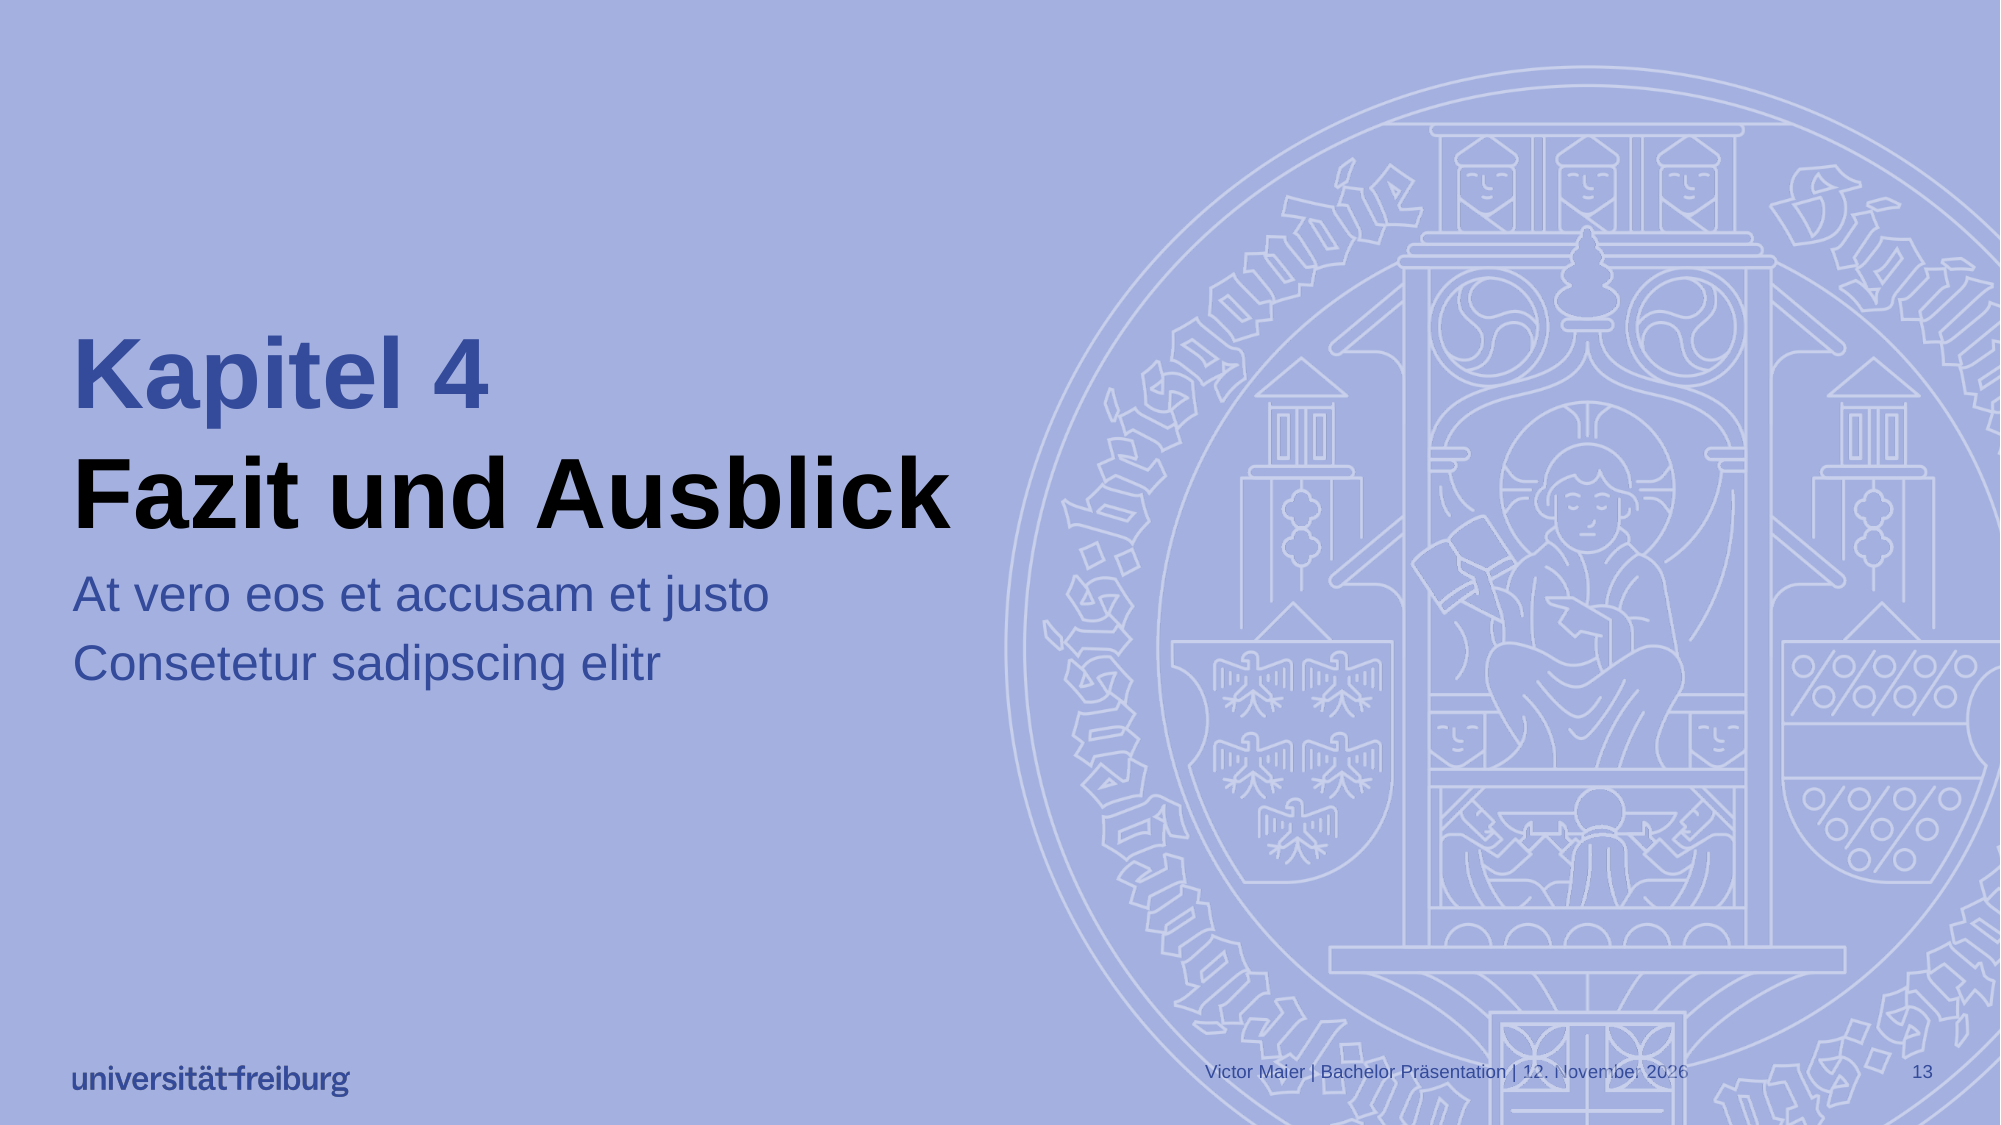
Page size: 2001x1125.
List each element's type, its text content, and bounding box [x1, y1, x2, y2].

title Kapitel 4 Fazit und Ausblick [72, 308, 1933, 546]
footer Victor Maier | Bachelor Präsentation | [488, 1060, 1517, 1090]
picture [72, 1065, 351, 1097]
slide_number 13 [1873, 1060, 1933, 1090]
slide_number 24. Oktober 2023 [1517, 1060, 1754, 1090]
list At vero eos et accusam et justo Consetetur sadipscing elitr [72, 562, 1933, 723]
